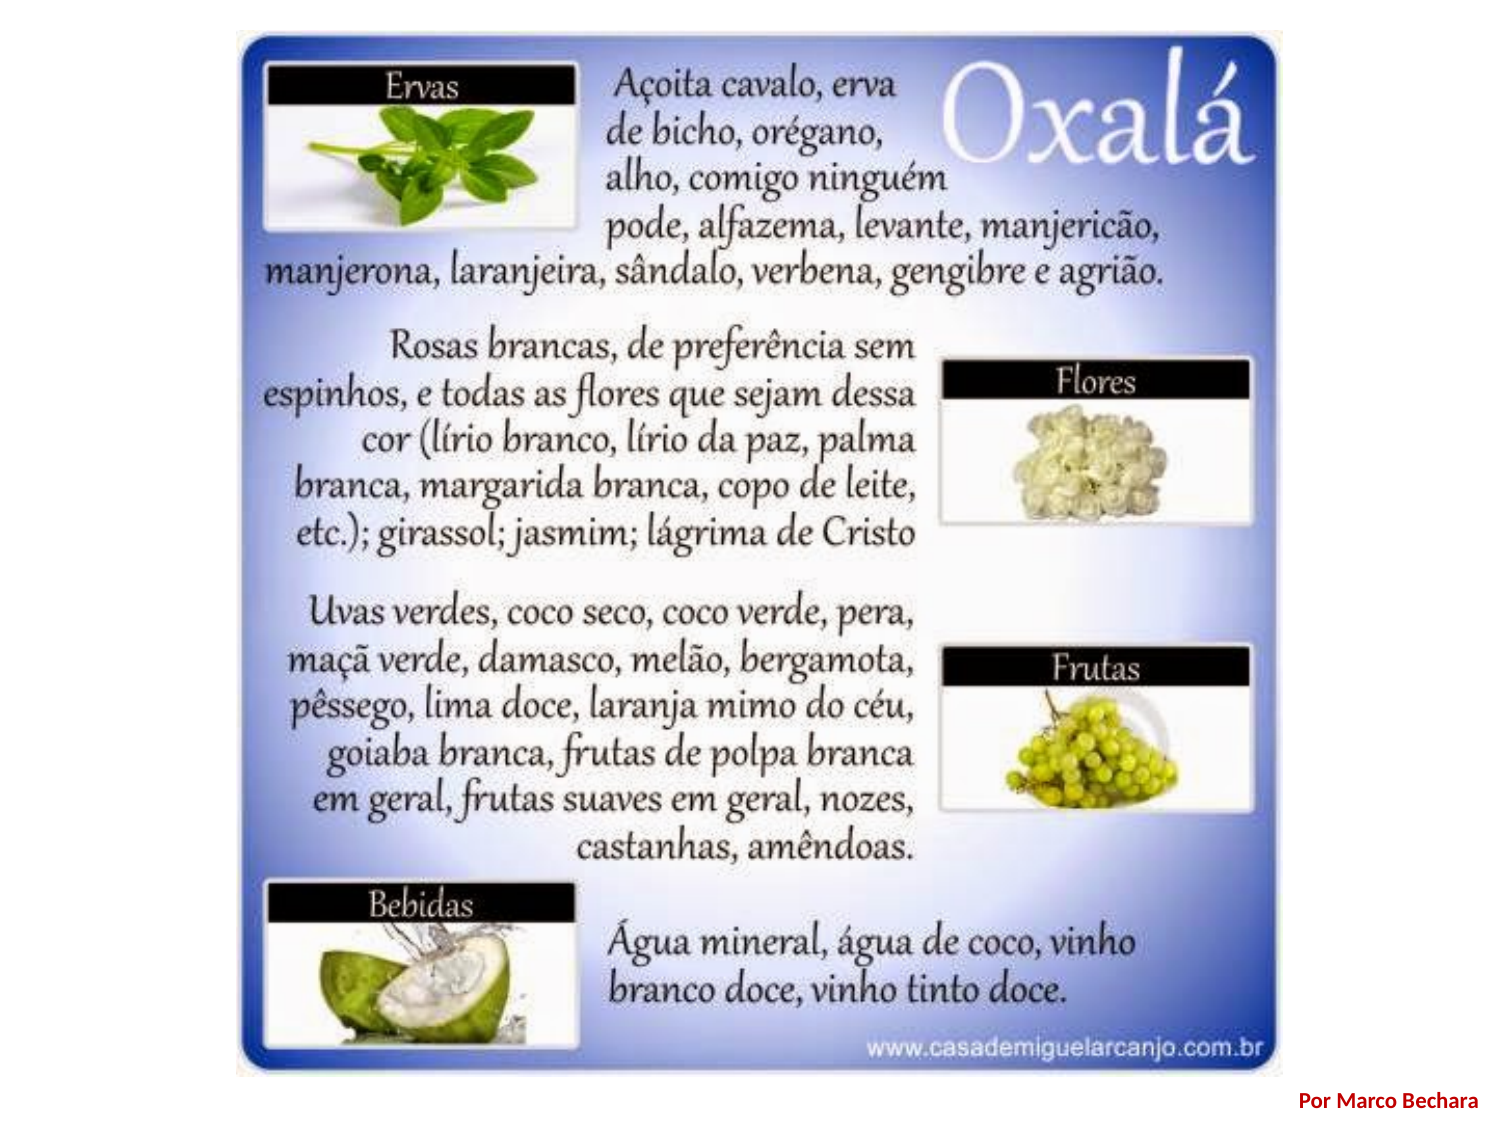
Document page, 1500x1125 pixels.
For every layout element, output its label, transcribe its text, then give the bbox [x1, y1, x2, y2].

picture [236, 30, 1283, 1078]
text_box Por Marco Bechara [1275, 1078, 1500, 1121]
